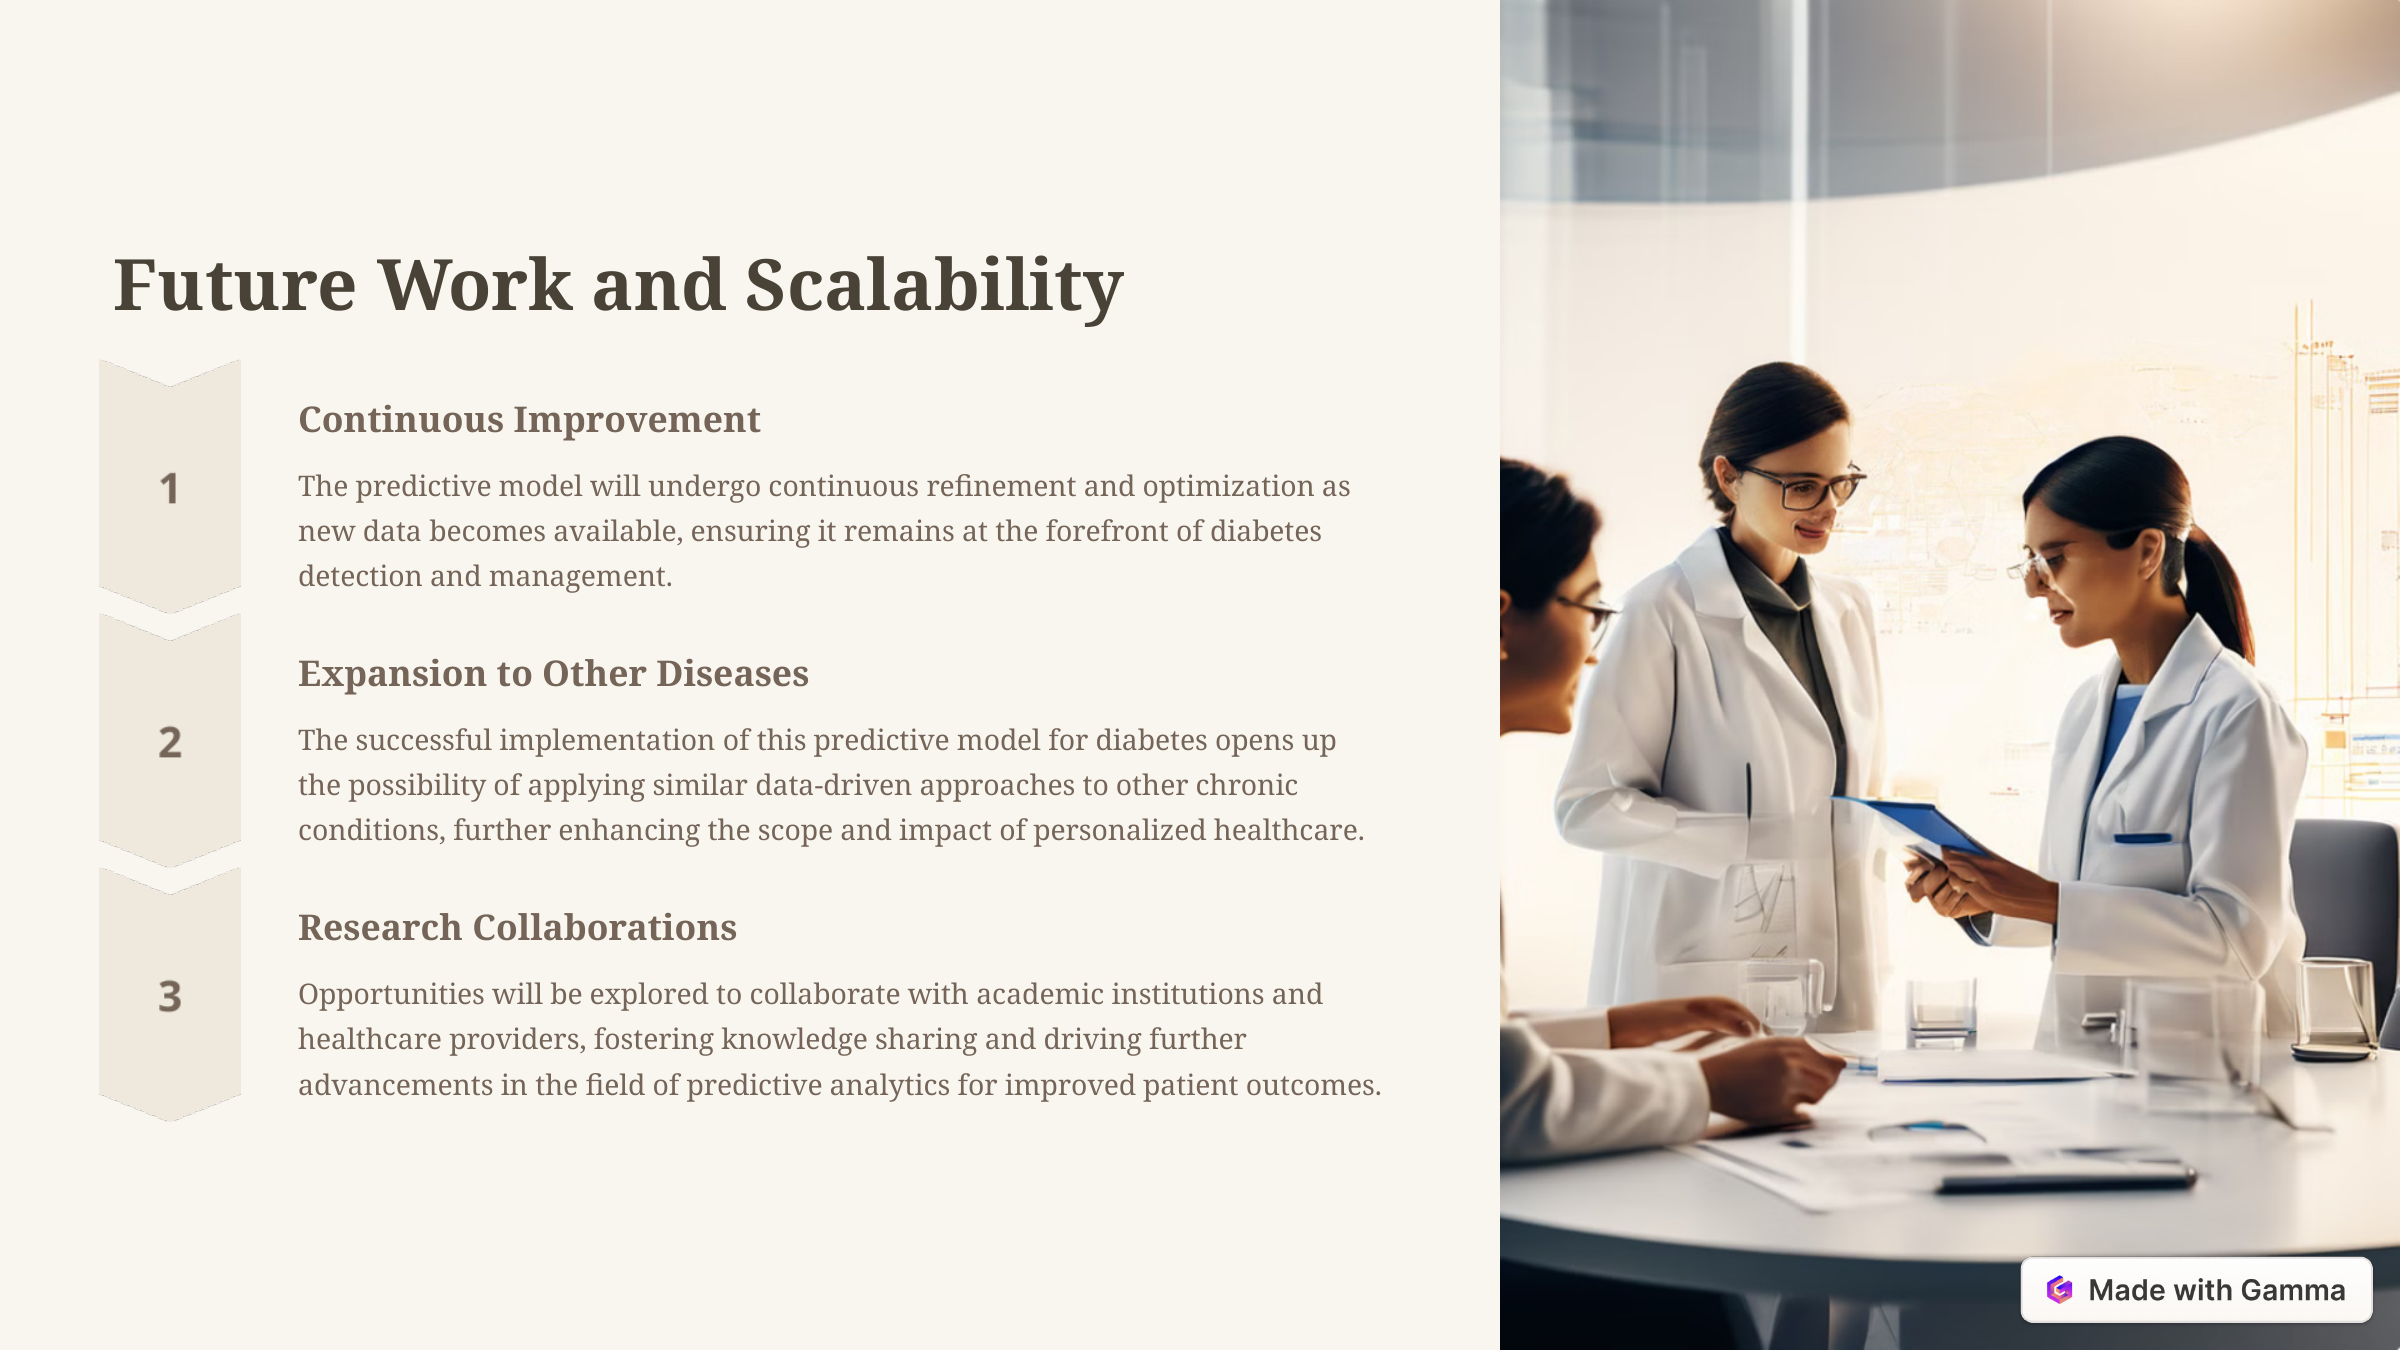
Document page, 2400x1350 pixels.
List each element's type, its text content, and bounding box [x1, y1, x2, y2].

text_box Future Work and Scalability [99, 228, 1083, 317]
text_box Expansion to Other Diseases [283, 641, 783, 687]
picture [1499, 0, 2400, 1350]
picture [99, 359, 241, 1122]
text_box Research Collaborations [283, 895, 712, 941]
text_box The predictive model will undergo continuous refinement and optimization as new data becomes available, ensuring it remains at the forefront of diabetes detection and management. [283, 449, 1401, 586]
text_box Opportunities will be explored to collaborate with academic institutions and healthcare providers, fostering knowledge sharing and driving further advancements in the field of predictive analytics for improved patient outcomes. [283, 957, 1401, 1094]
text_box Continuous Improvement [283, 387, 736, 432]
text_box The successful implementation of this predictive model for diabetes opens up the possibility of applying similar data-driven approaches to other chronic conditions, further enhancing the scope and impact of personalized healthcare. [283, 703, 1401, 840]
text_box [0, 0, 1499, 1350]
